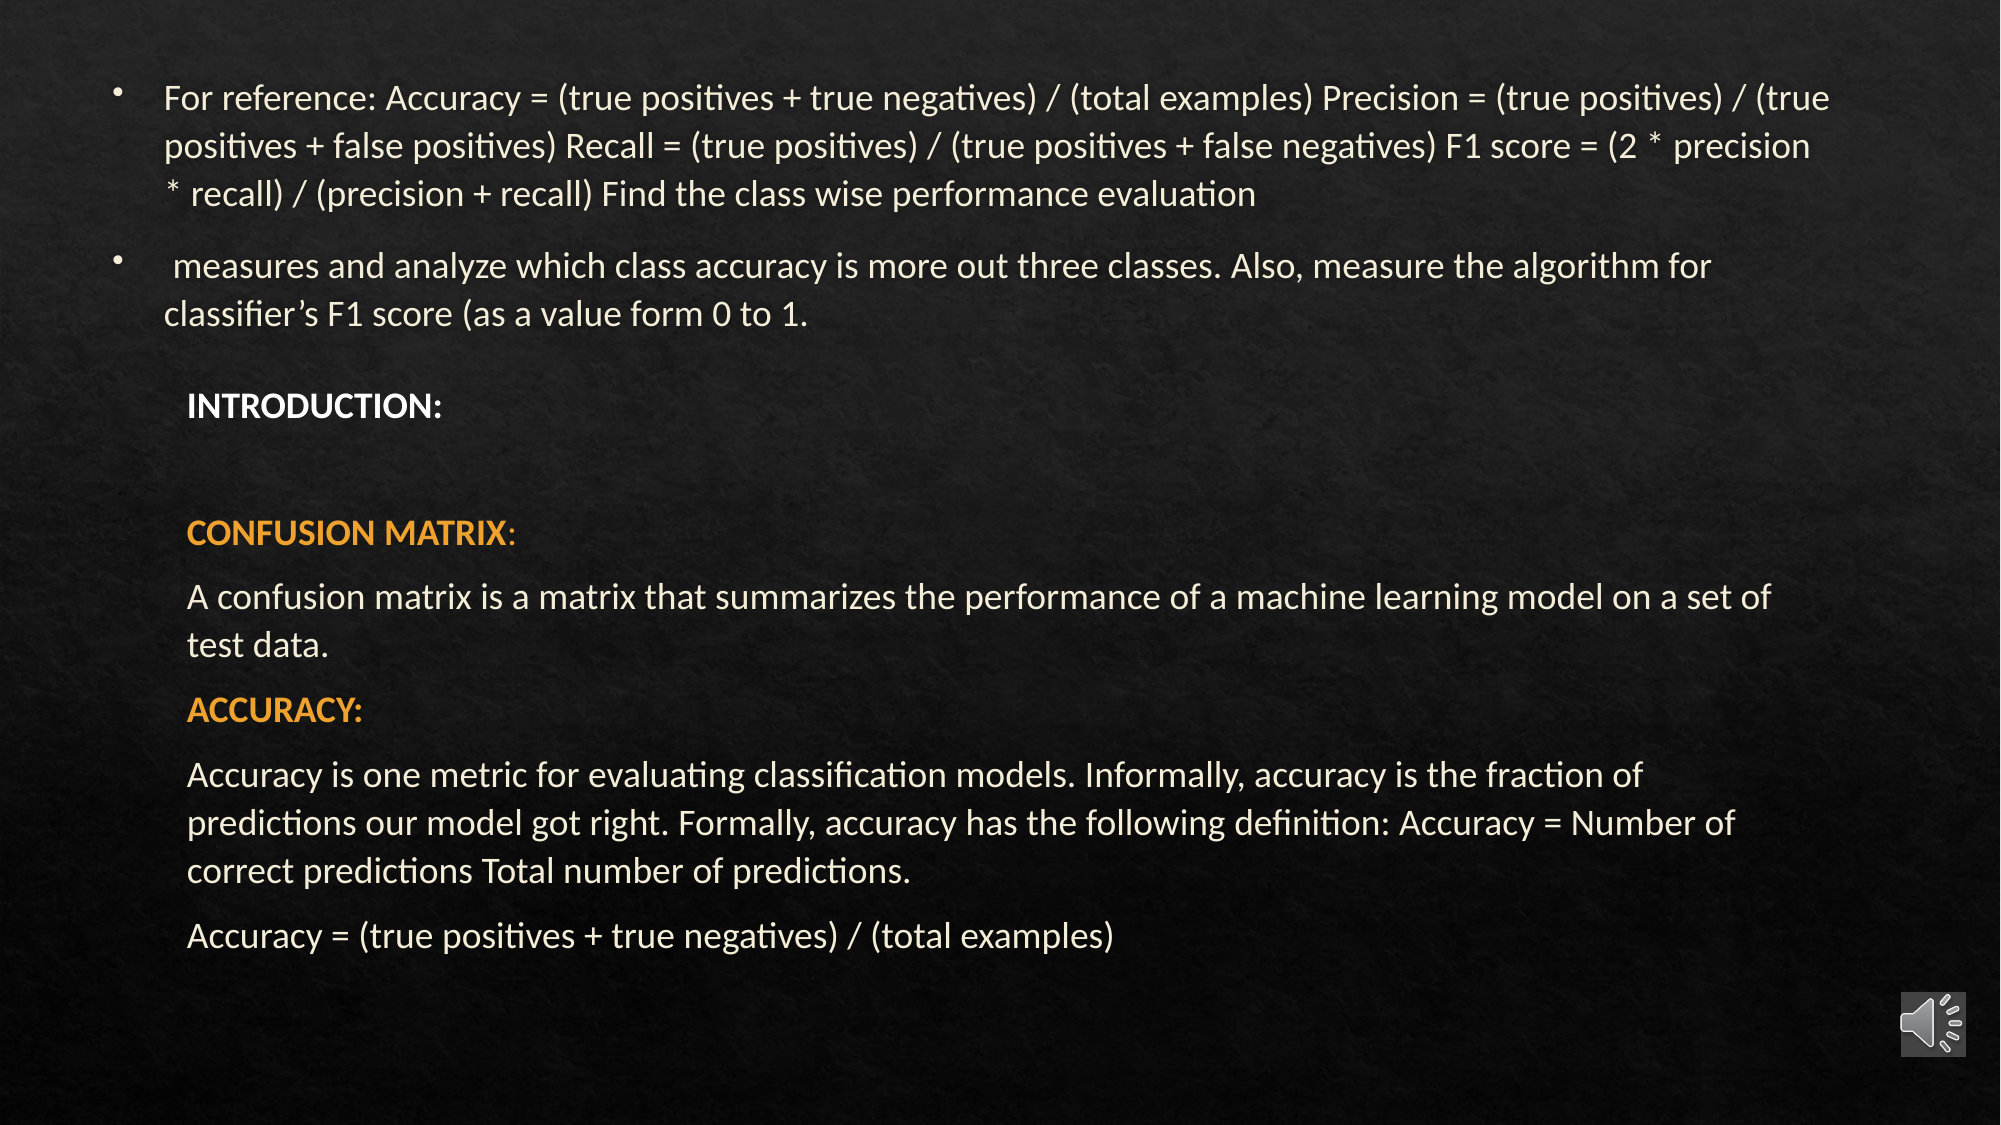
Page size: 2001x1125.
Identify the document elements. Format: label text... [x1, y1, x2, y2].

picture [1899, 991, 1967, 1059]
text_box CONFUSION MATRIX: A confusion matrix is a matrix that summarizes the performance of a machine learning model on a set of test data. ACCURACY: Accuracy is one metric for evaluating classification models. Informally, accuracy is the fraction of predictions our model got right. Formally, accuracy has the following definition: Accuracy = Number of correct predictions Total number of predictions. Accuracy = (true positives + true negatives) / (total examples) [172, 497, 1821, 964]
list For reference: Accuracy = (true positives + true negatives) / (total examples) Precision = (true positives) / (true positives + false positives) Recall = (true positives) / (true positives + false negatives) F1 score = (2 * precision * recall) / (precision + recall) Find the class wise performance evaluation measures and analyze which class accuracy is more out three classes. Also, measure the algorithm for classifier’s F1 score (as a value form 0 to 1. [92, 61, 1849, 349]
text_box INTRODUCTION: [172, 373, 1643, 479]
